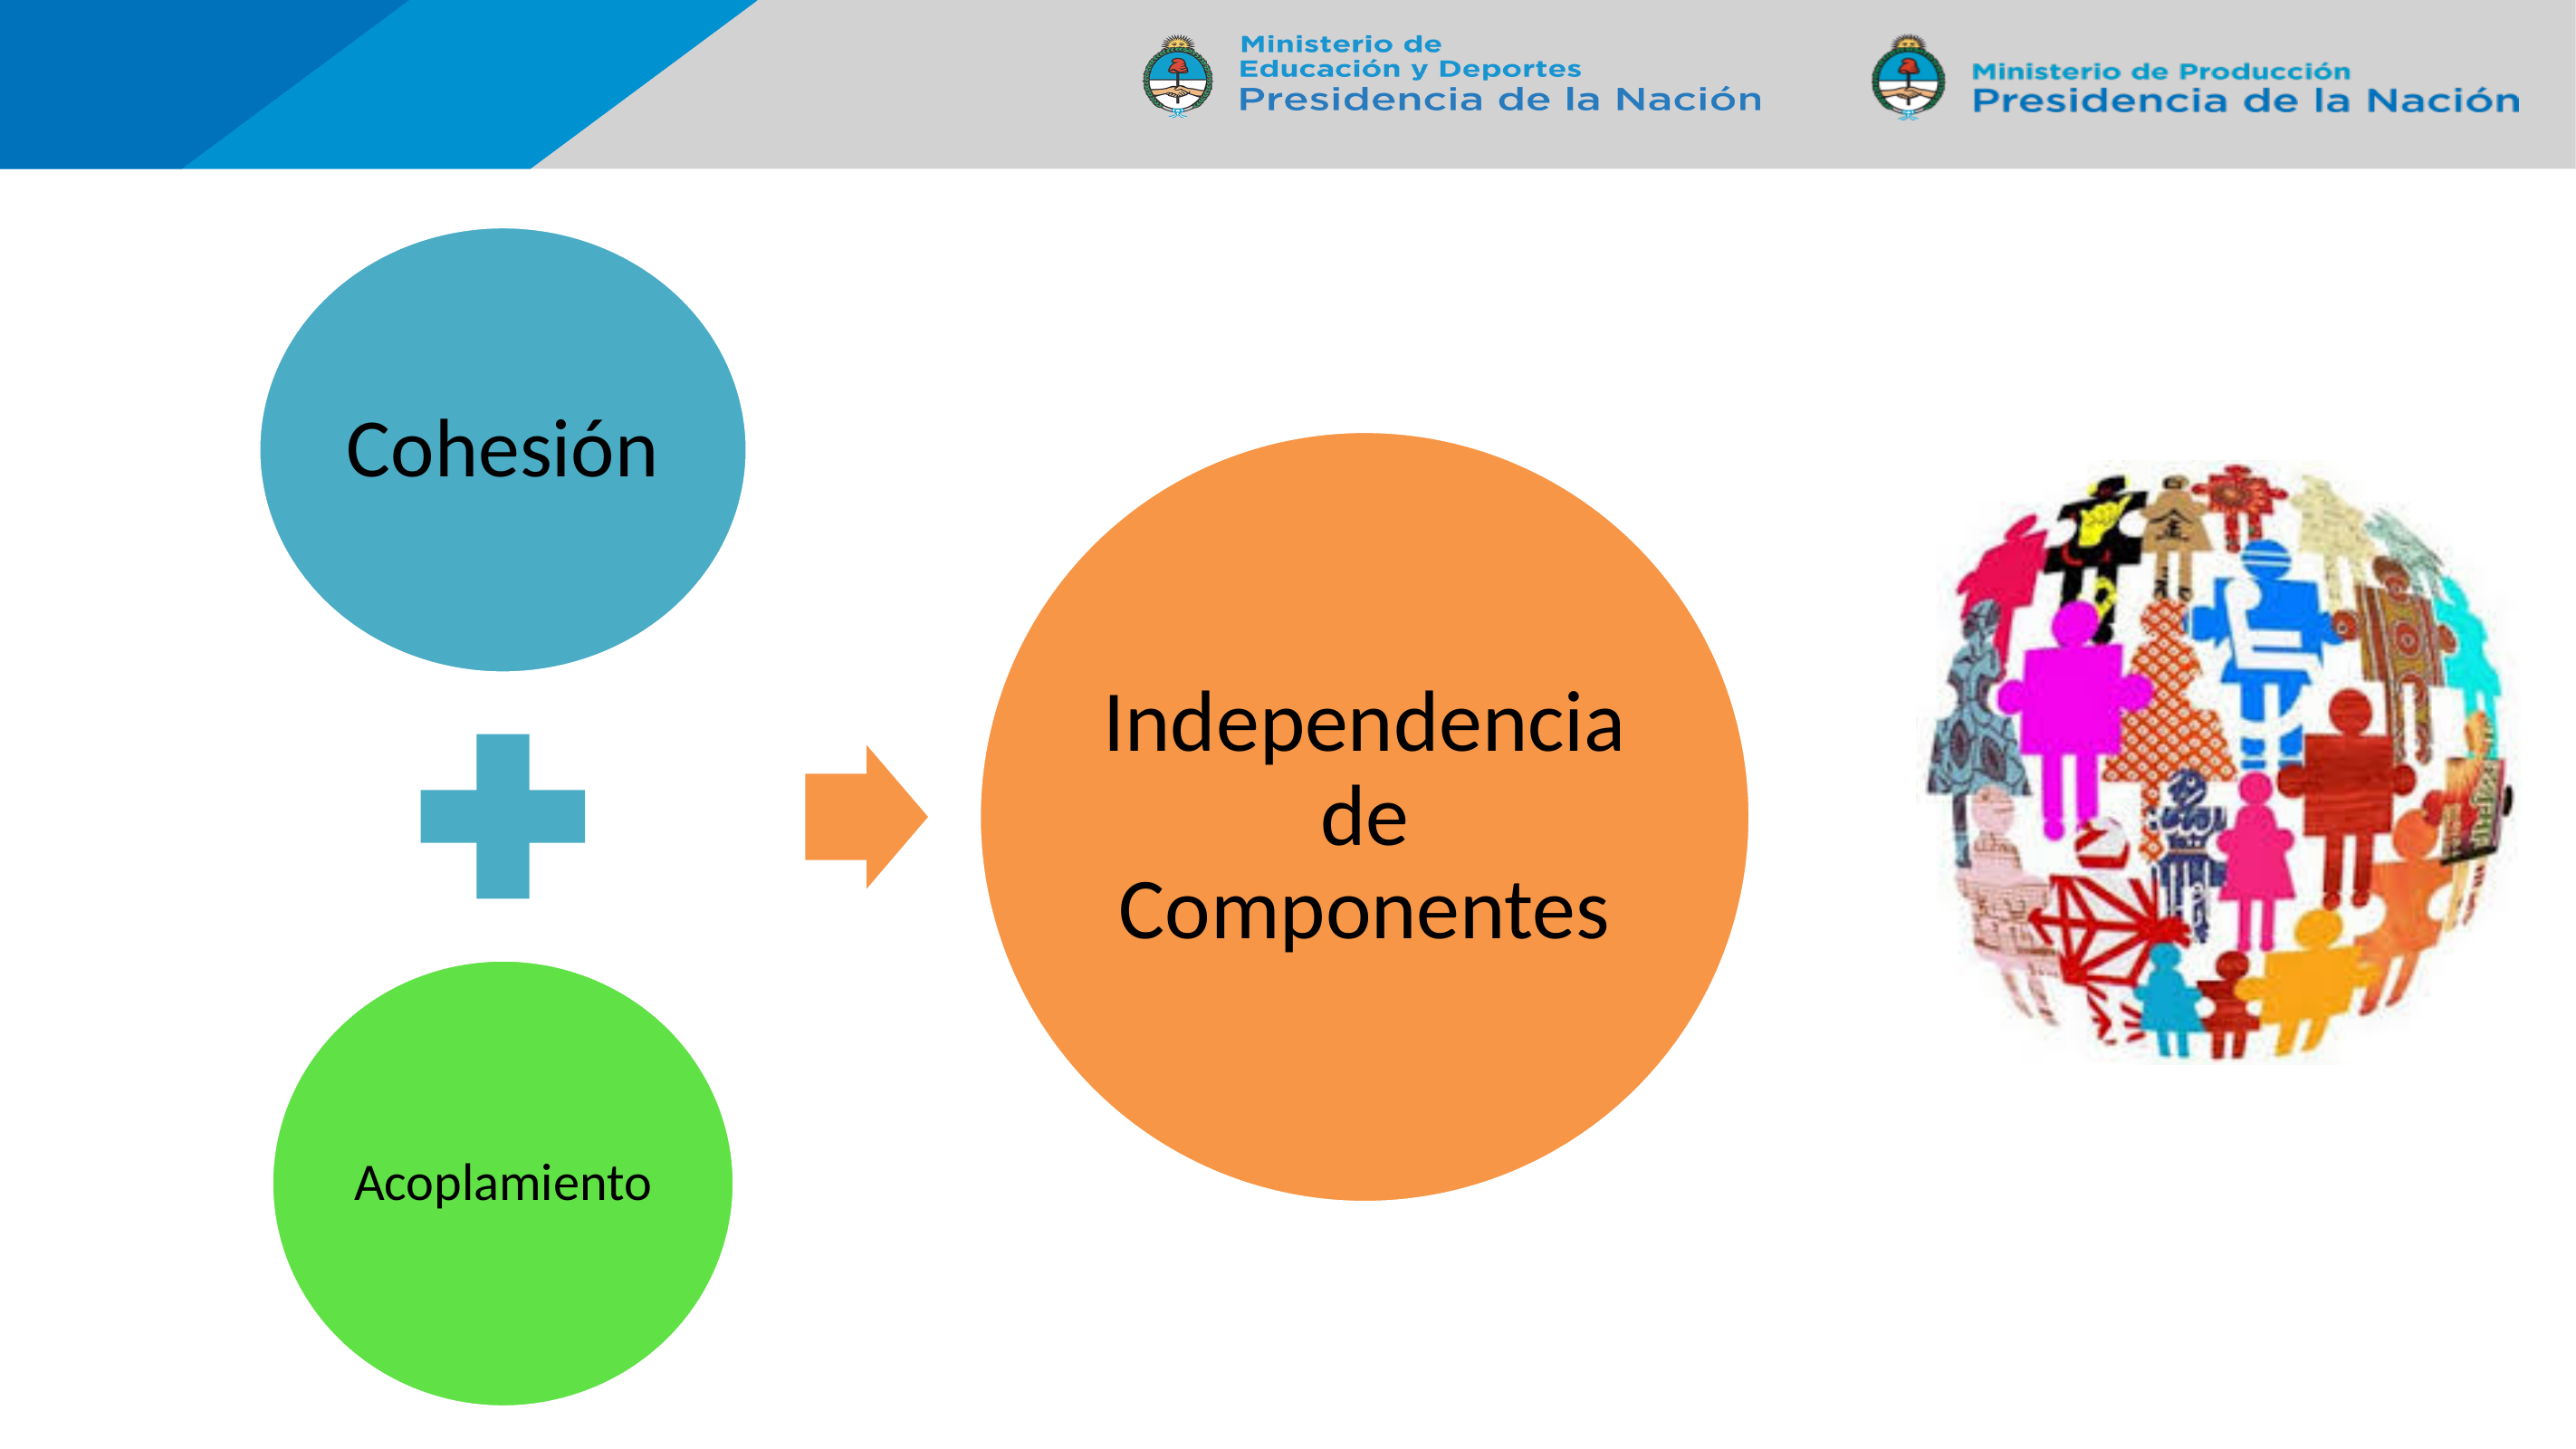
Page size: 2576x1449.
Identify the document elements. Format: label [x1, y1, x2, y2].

picture [1142, 34, 1760, 122]
picture [1872, 34, 2519, 120]
text_box [98, 226, 1910, 1408]
picture [1916, 460, 2521, 1065]
